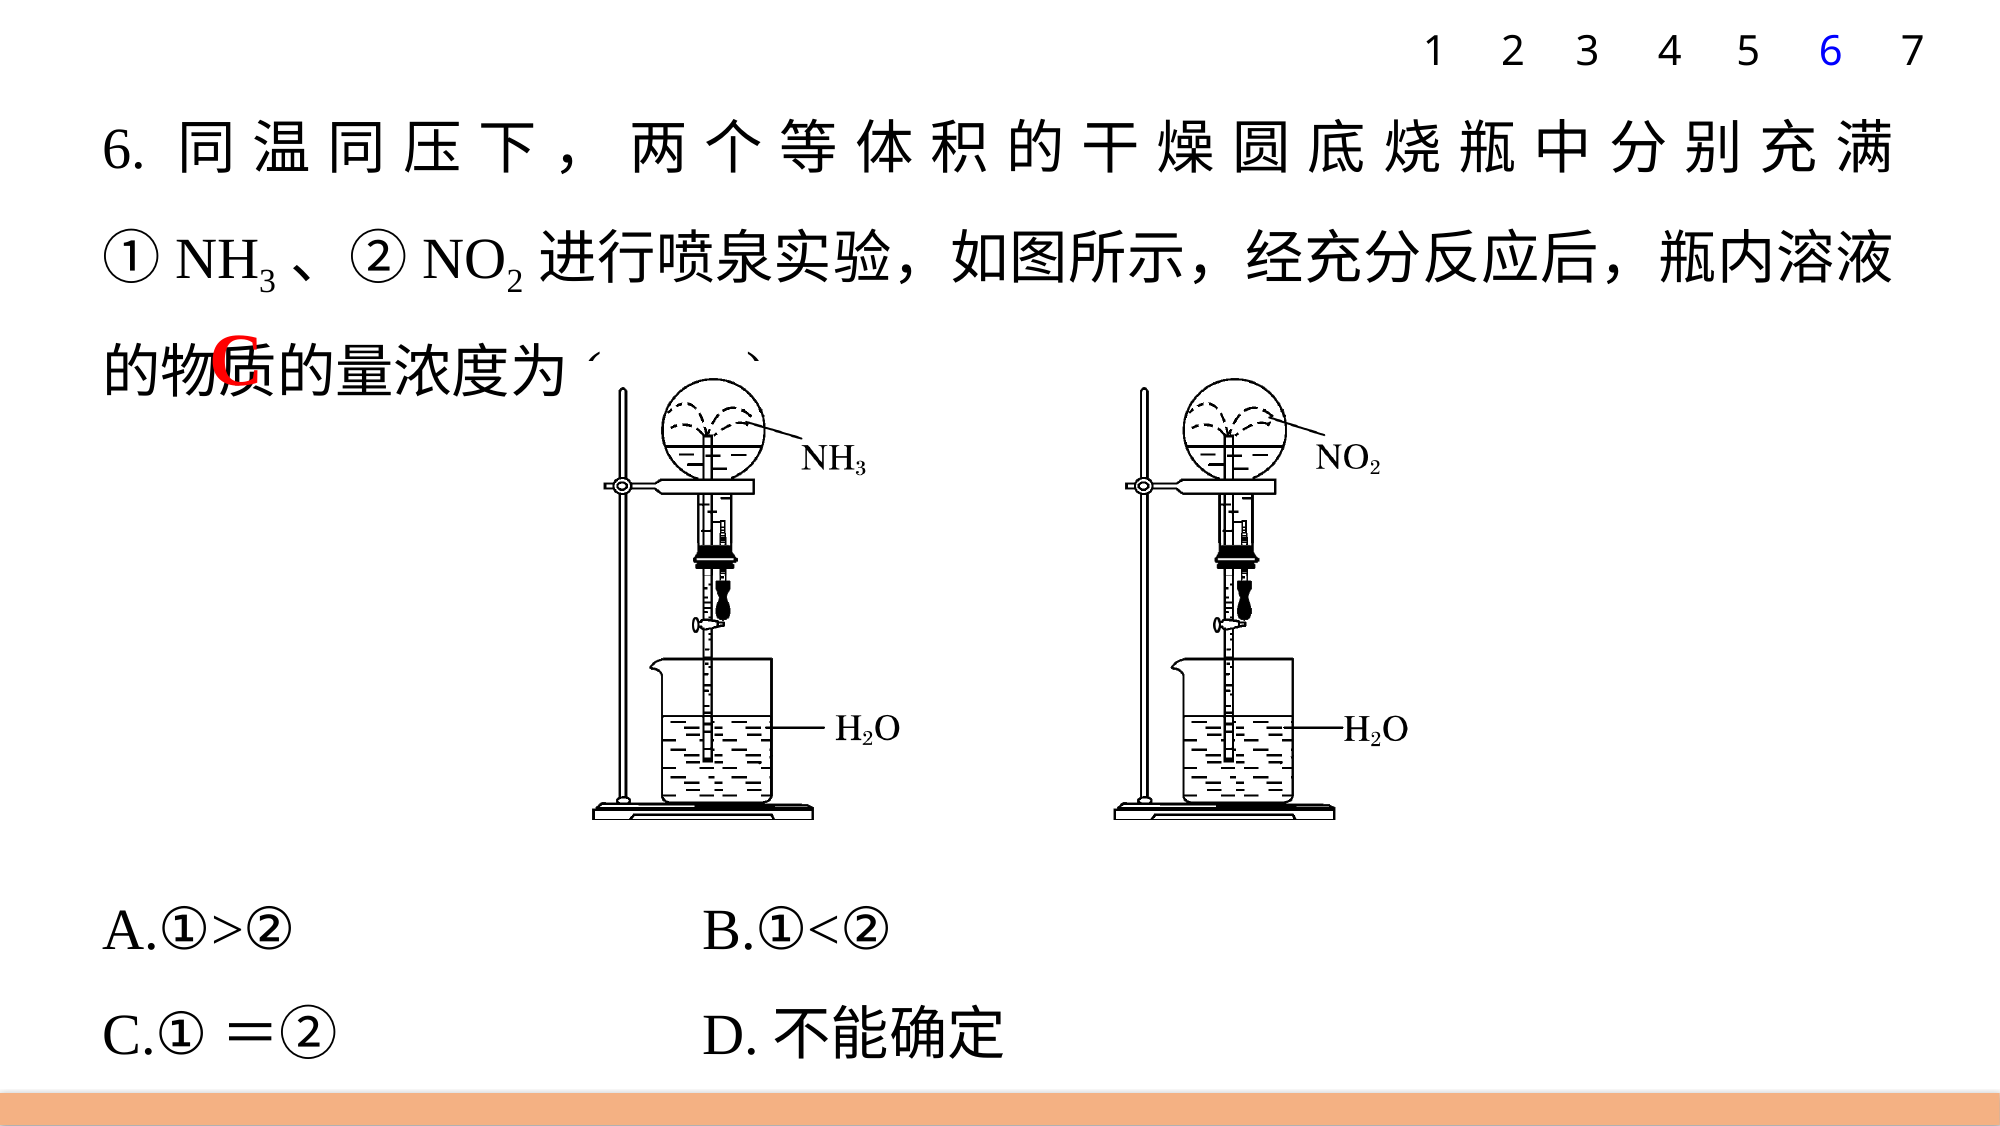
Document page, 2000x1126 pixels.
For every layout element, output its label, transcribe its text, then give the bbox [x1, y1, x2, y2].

text_box 6 [1797, 1, 1863, 97]
text_box 4 [1636, 1, 1702, 97]
text_box 6.同温同压下，两个等体积的干燥圆底烧瓶中分别充满①NH3、②NO2进行喷泉实验，如图所示，经充分反应后，瓶内溶液的物质的量浓度为( ) [82, 65, 1914, 415]
text_box 1 [1401, 1, 1467, 97]
text_box 5 [1715, 1, 1781, 97]
text_box 3 [1562, 1, 1620, 97]
text_box 2 [1483, 1, 1546, 97]
text_box [0, 1092, 2000, 1126]
text_box 7 [1879, 1, 1945, 96]
text_box C [194, 303, 279, 408]
picture [582, 361, 1413, 838]
text_box A.①>② B.①<② C.①＝② D.不能确定 [82, 846, 1914, 1076]
